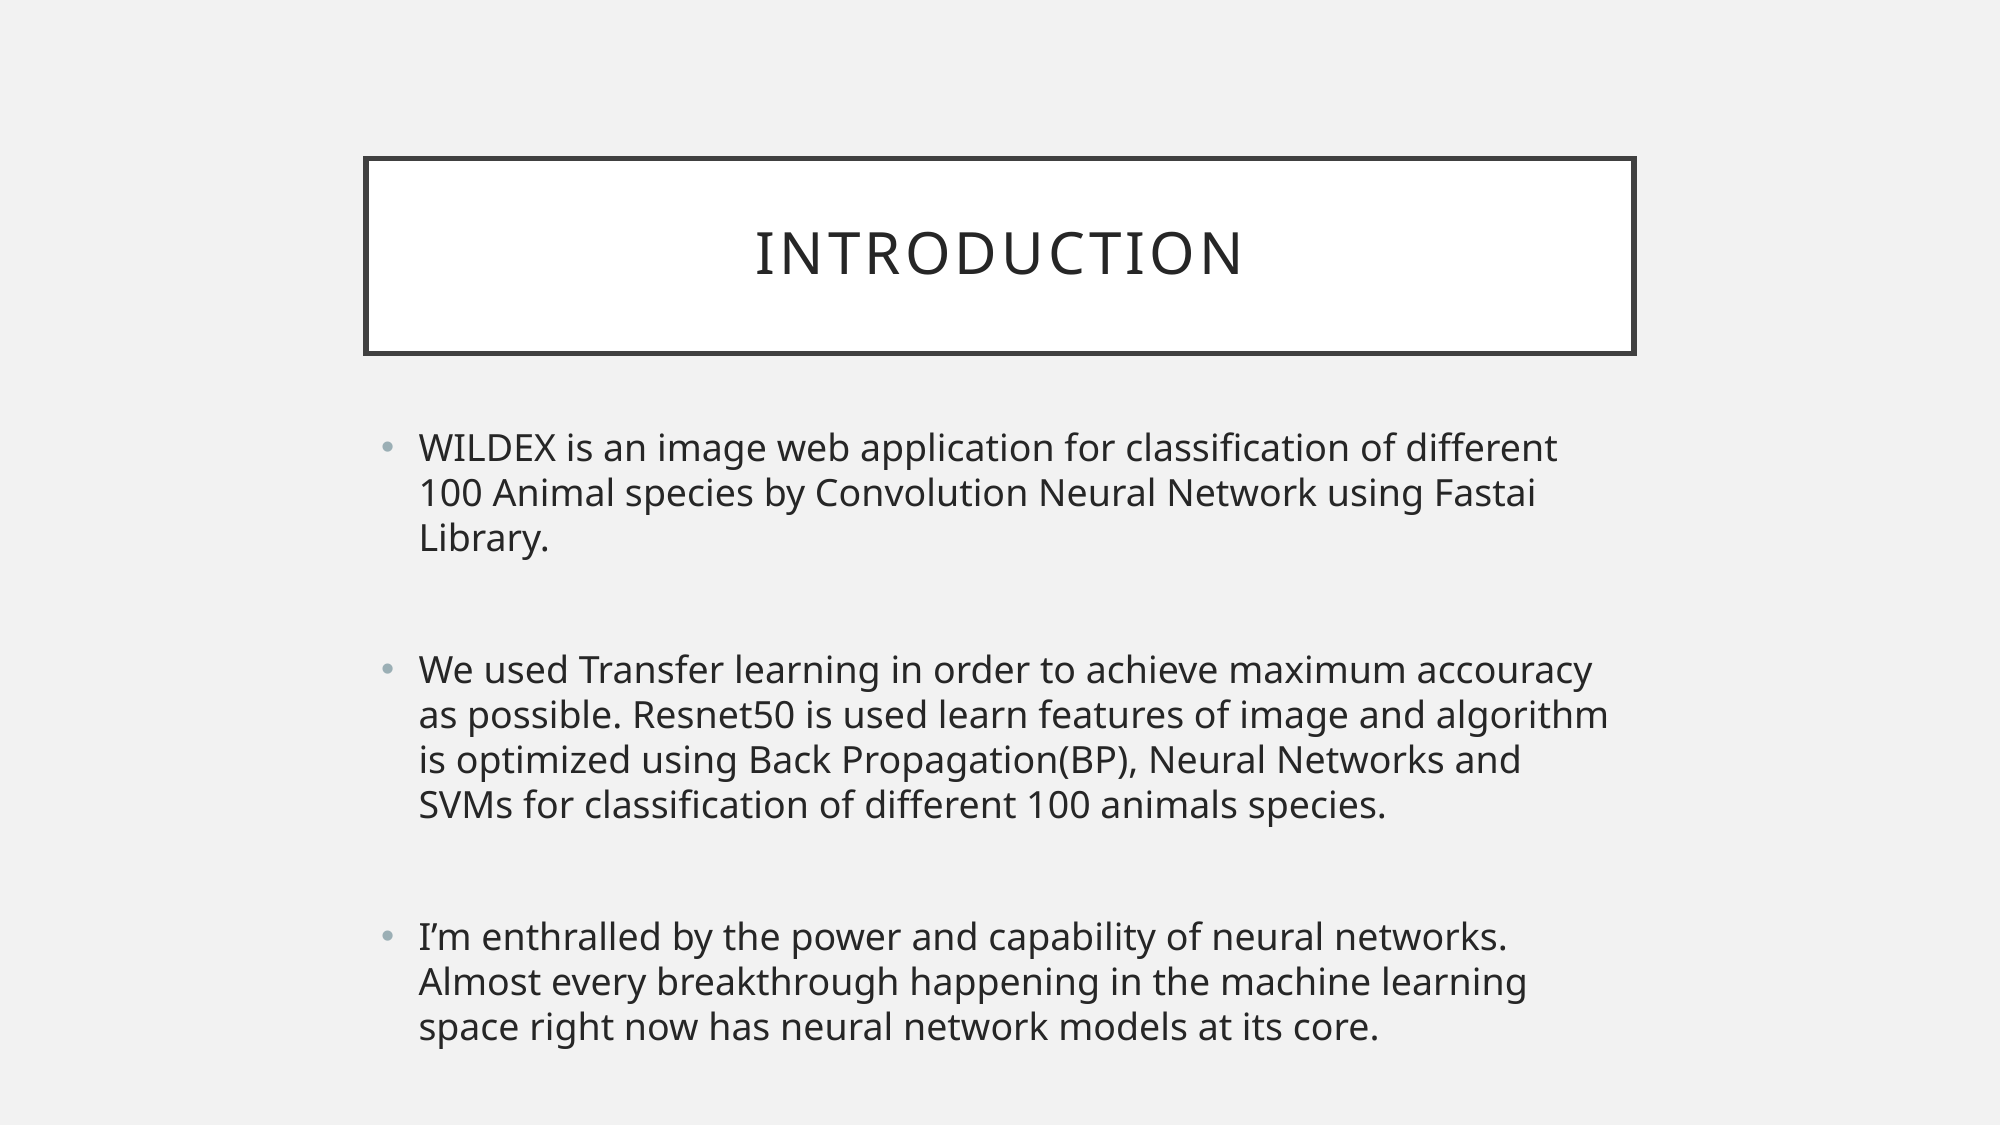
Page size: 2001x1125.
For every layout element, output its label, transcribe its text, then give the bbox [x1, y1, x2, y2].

title Introduction [363, 156, 1637, 356]
list WILDEX is an image web application for classification of different 100 Animal species by Convolution Neural Network using Fastai Library. We used Transfer learning in order to achieve maximum accouracy as possible. Resnet50 is used learn features of image and algorithm is optimized using Back Propagation(BP), Neural Networks and SVMs for classification of different 100 animals species. I’m enthralled by the power and capability of neural networks. Almost every breakthrough happening in the machine learning space right now has neural network models at its core. [366, 416, 1634, 1092]
